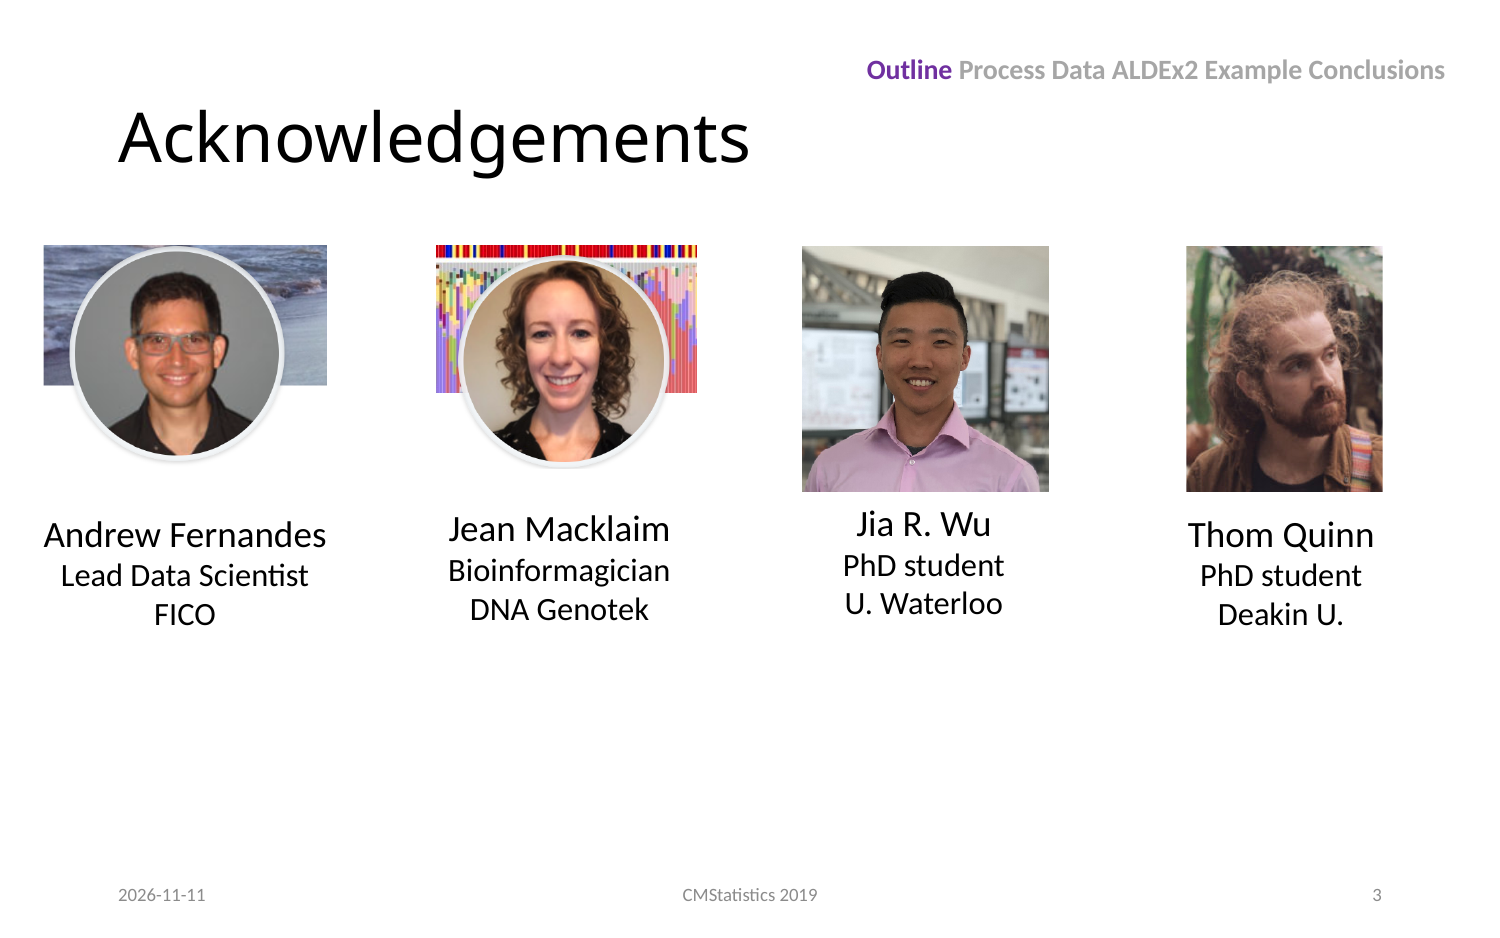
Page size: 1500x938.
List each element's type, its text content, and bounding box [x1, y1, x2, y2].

text_box Outline Process Data ALDEx2 Example Conclusions [852, 44, 1461, 93]
picture [802, 246, 1049, 492]
title Acknowledgements [103, 49, 1397, 232]
text_box Jia R. Wu PhD student U. Waterloo [827, 492, 1020, 629]
text_box Thom Quinn PhD student Deakin U. [1172, 502, 1390, 640]
picture [435, 245, 697, 469]
picture [1186, 246, 1383, 492]
text_box Jean Macklaim Bioinformagician DNA Genotek [433, 497, 686, 635]
footer CMStatistics 2019 [496, 868, 1004, 919]
picture [43, 245, 327, 469]
text_box Andrew Fernandes Lead Data Scientist FICO [28, 502, 342, 640]
slide_number 3 [1059, 868, 1397, 919]
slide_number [103, 868, 441, 919]
